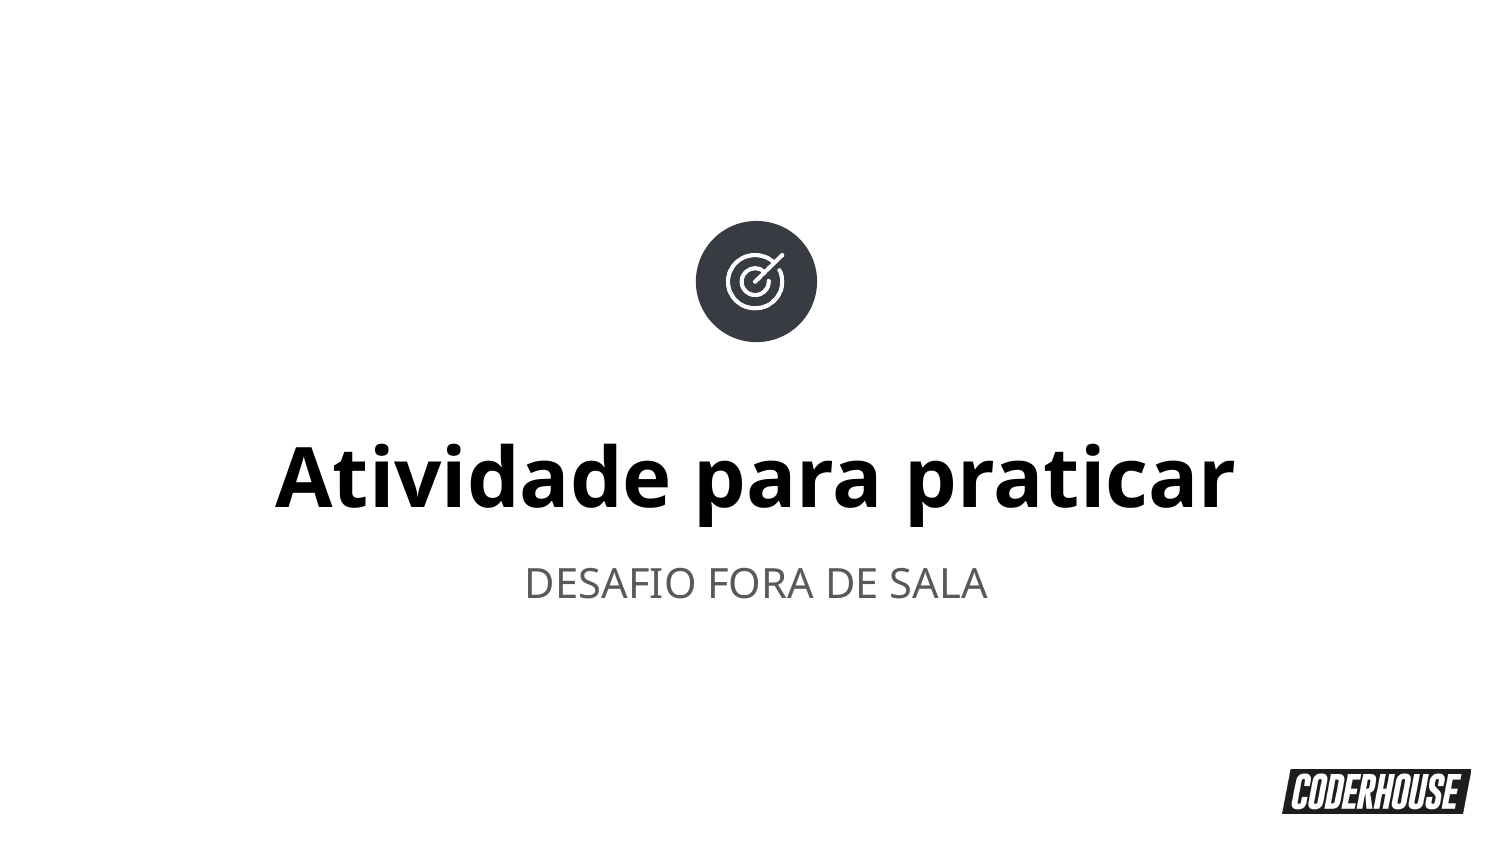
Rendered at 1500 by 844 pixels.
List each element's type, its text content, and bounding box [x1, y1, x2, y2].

text_box Atividade para praticar [246, 420, 1267, 541]
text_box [695, 220, 818, 343]
text_box DESAFIO FORA DE SALA [168, 541, 1345, 622]
picture [1281, 769, 1471, 814]
